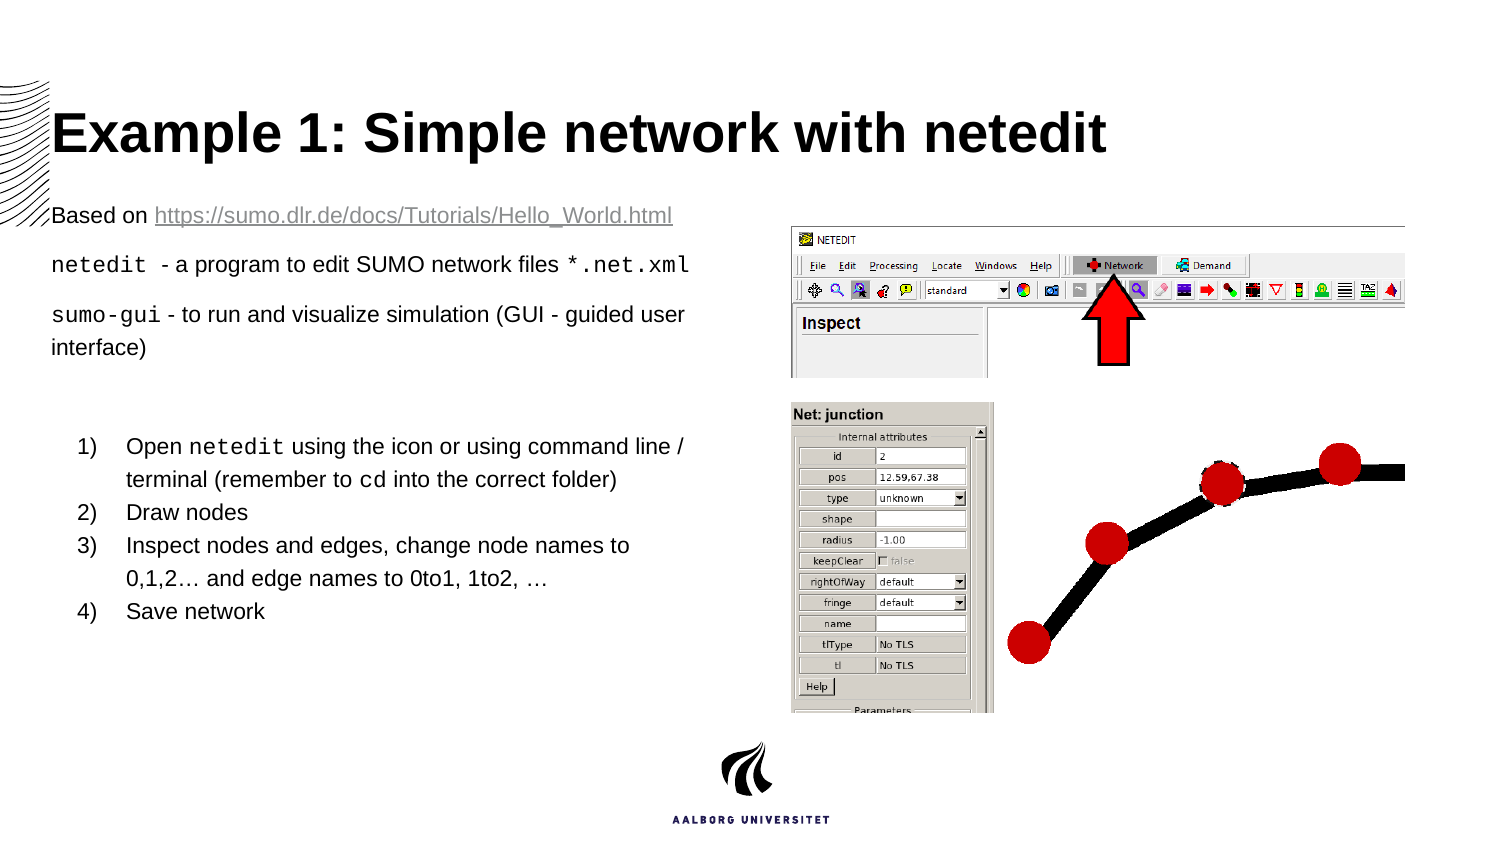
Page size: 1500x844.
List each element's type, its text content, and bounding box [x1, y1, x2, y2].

list Based on https://sumo.dlr.de/docs/Tutorials/Hello_World.html netedit - a program to edit SUMO network files *.net.xml sumo-gui - to run and visualize simulation (GUI - guided user interface) Open netedit using the icon or using command line / terminal (remember to cd into the correct folder) Draw nodes Inspect nodes and edges, change node names to 0,1,2… and edge names to 0to1, 1to2, … Save network [51, 189, 697, 750]
title Example 1: Simple network with netedit [51, 72, 1449, 167]
picture [791, 402, 1405, 713]
picture [791, 226, 1405, 378]
